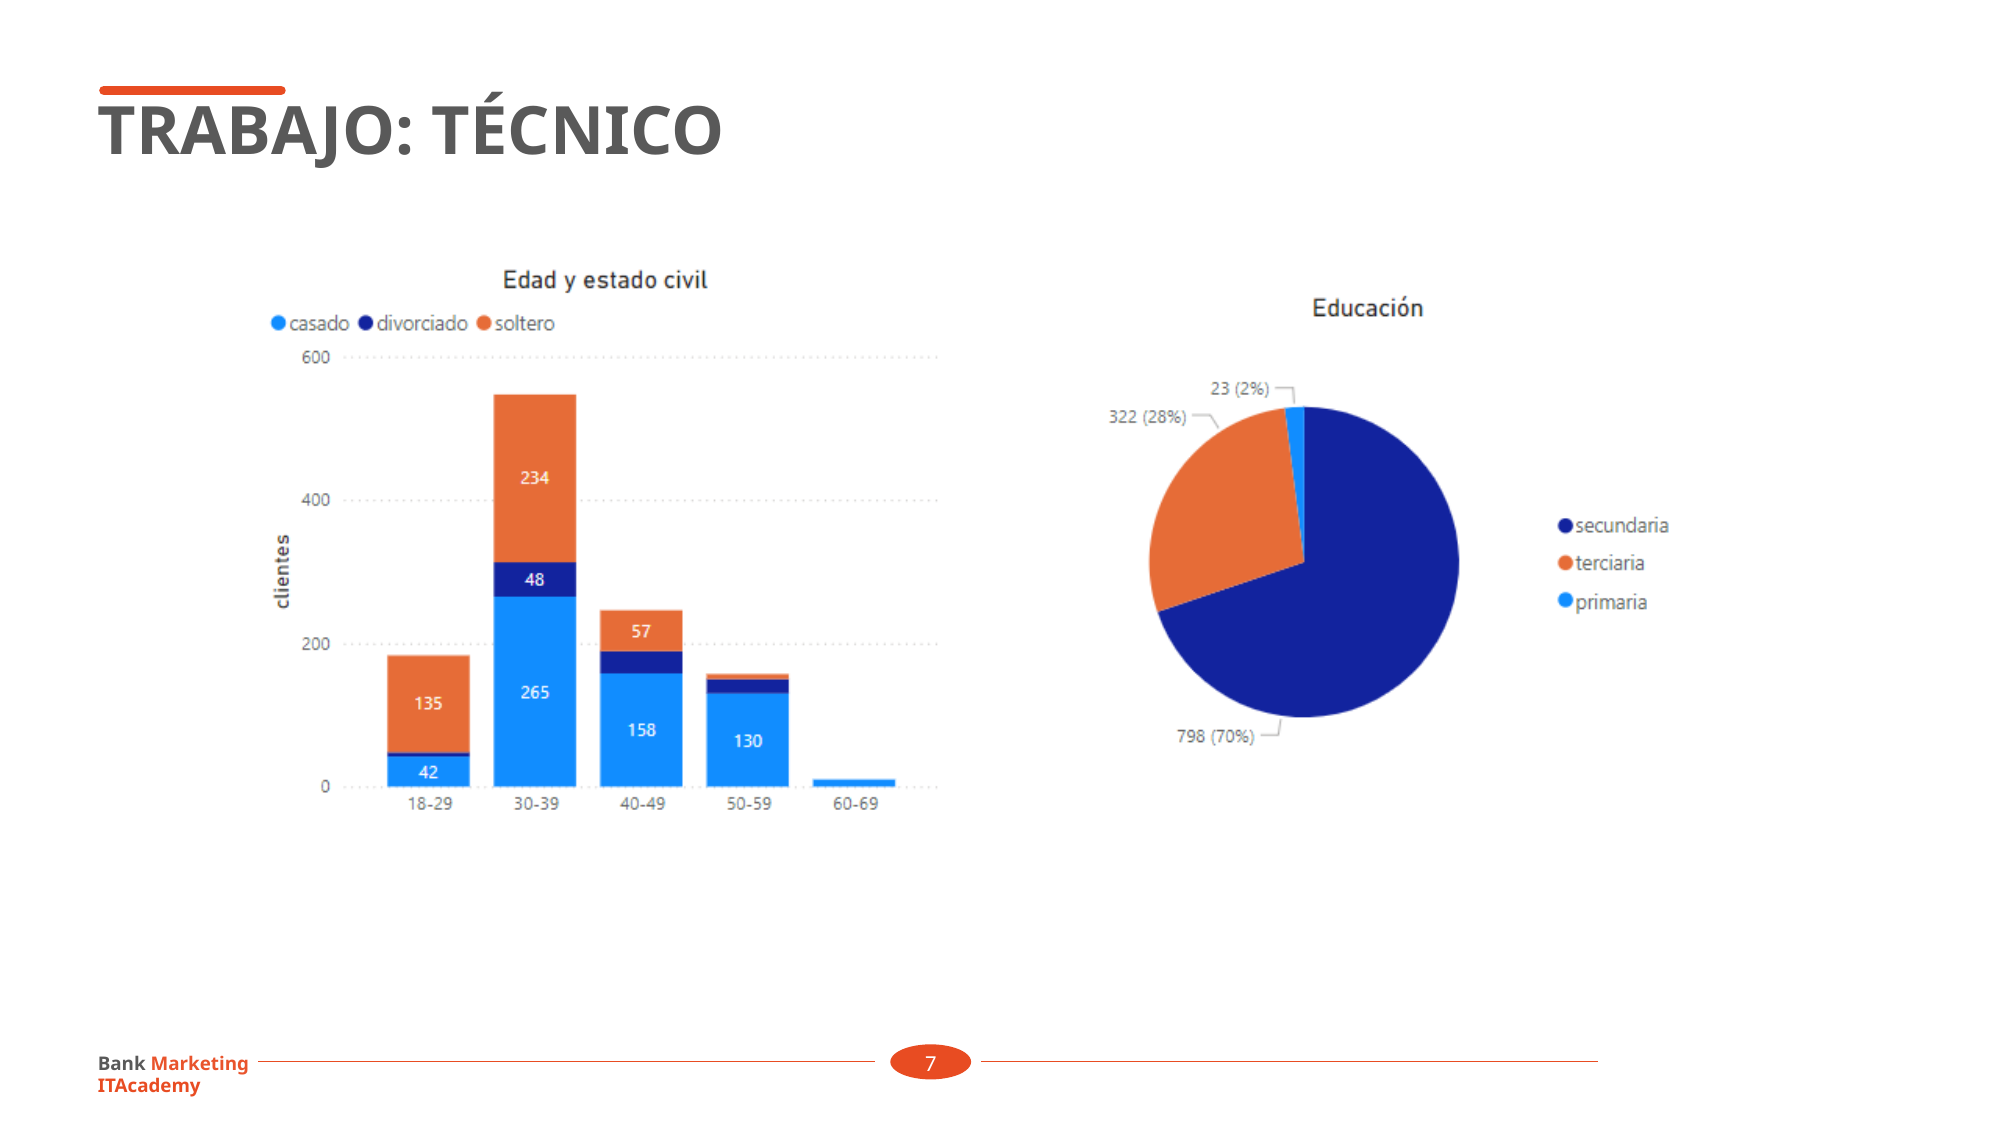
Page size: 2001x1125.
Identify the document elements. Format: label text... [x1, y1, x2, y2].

picture [178, 243, 1822, 882]
text_box TRABAJO: TÉCNICO [82, 80, 1918, 176]
text_box Bank Marketing ITAcademy [83, 1044, 1898, 1104]
